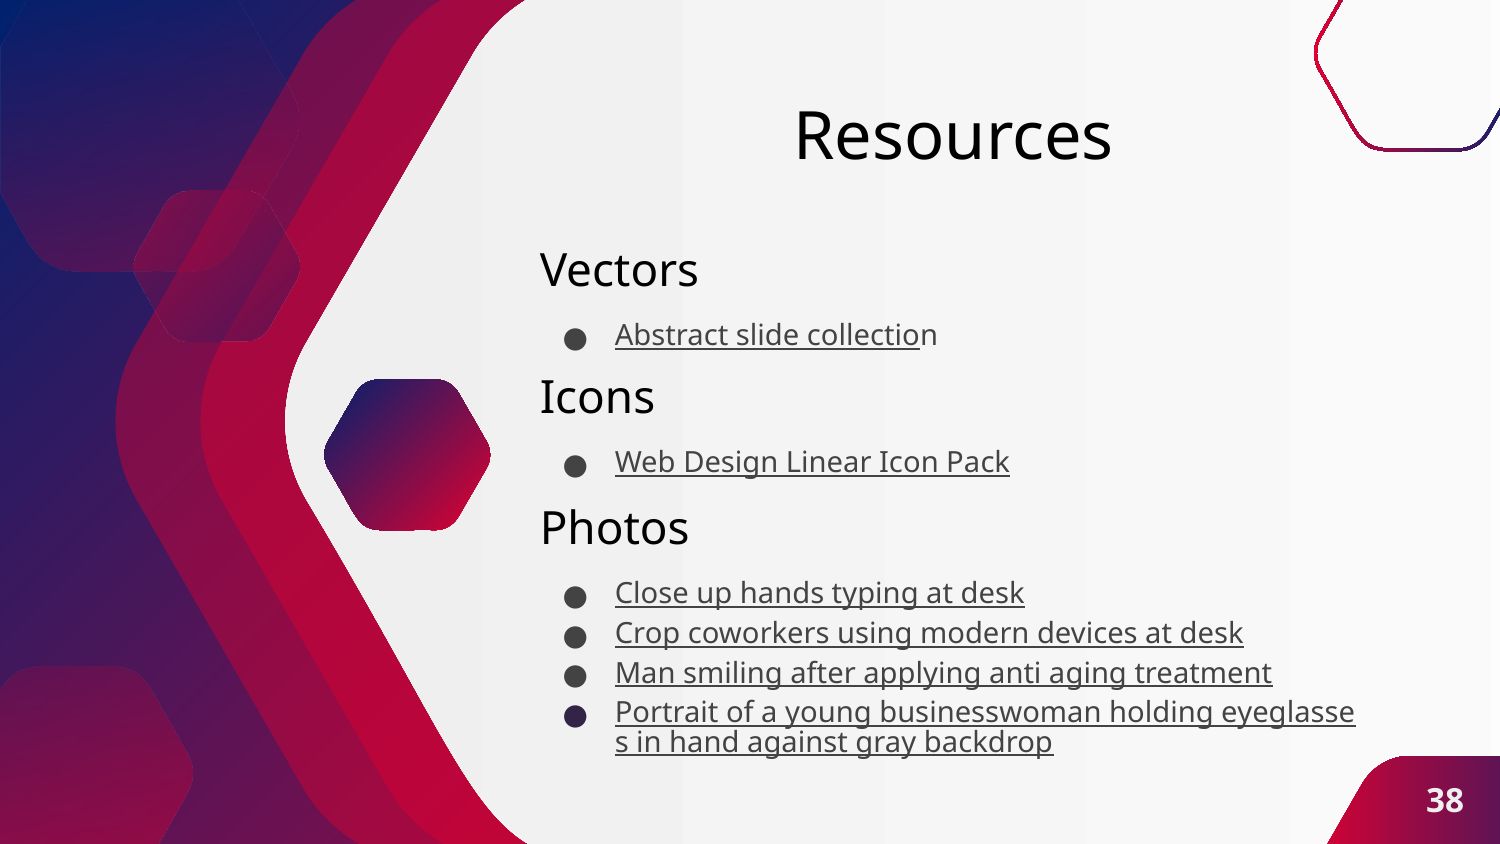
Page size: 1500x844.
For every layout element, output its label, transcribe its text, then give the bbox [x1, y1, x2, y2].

subtitle Icons [524, 367, 1282, 428]
subtitle Vectors [524, 240, 1282, 301]
list Close up hands typing at desk Crop coworkers using modern devices at desk Man smiling after applying anti aging treatment Portrait of a young businesswoman holding eyeglasses in hand against gray backdrop [524, 559, 1383, 756]
list Abstract slide collection [524, 301, 1383, 365]
slide_number ‹#› [1389, 755, 1500, 844]
subtitle Photos [524, 498, 1282, 559]
text_box [1314, 0, 1500, 152]
title Resources [524, 88, 1383, 177]
list Web Design Linear Icon Pack [524, 428, 1383, 492]
